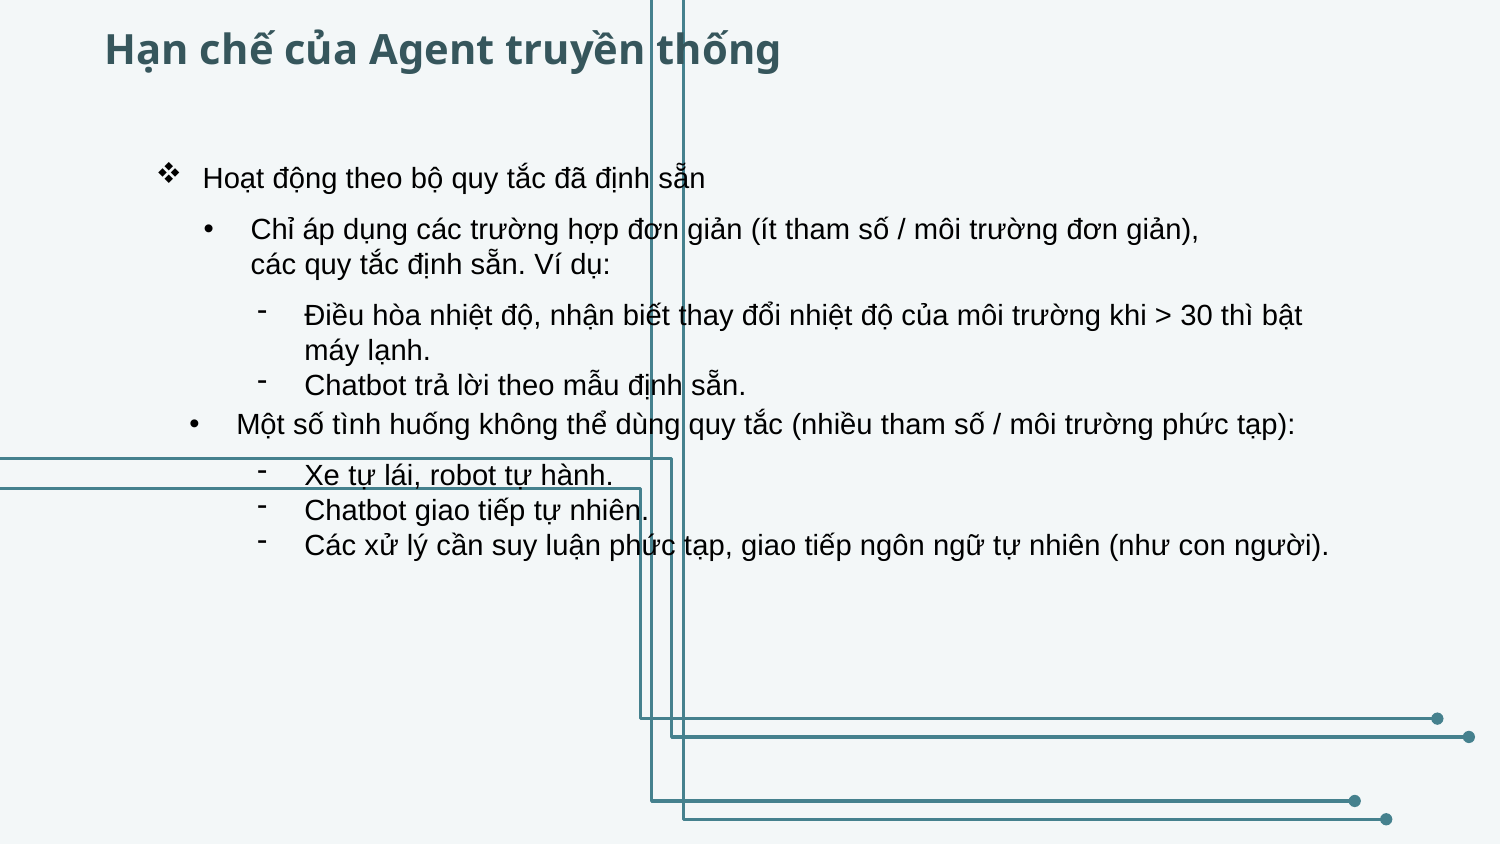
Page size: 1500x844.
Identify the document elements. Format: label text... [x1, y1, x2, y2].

text_box Chỉ áp dụng các trường hợp đơn giản (ít tham số / môi trường đơn giản), các quy tắc định sẵn. Ví dụ: [188, 203, 1259, 288]
text_box Một số tình huống không thể dùng quy tắc (nhiều tham số / môi trường phức tạp): [174, 398, 1326, 448]
text_box Điều hòa nhiệt độ, nhận biết thay đổi nhiệt độ của môi trường khi > 30 thì bật máy lạnh. Chatbot trả lời theo mẫu định sẵn. [242, 289, 1348, 409]
text_box Hoạt động theo bộ quy tắc đã định sẵn [141, 151, 970, 202]
text_box Hạn chế của Agent truyền thống [66, 19, 1129, 88]
text_box Xe tự lái, robot tự hành. Chatbot giao tiếp tự nhiên. Các xử lý cần suy luận phức tạp, giao tiếp ngôn ngữ tự nhiên (như con người). [242, 448, 1493, 569]
